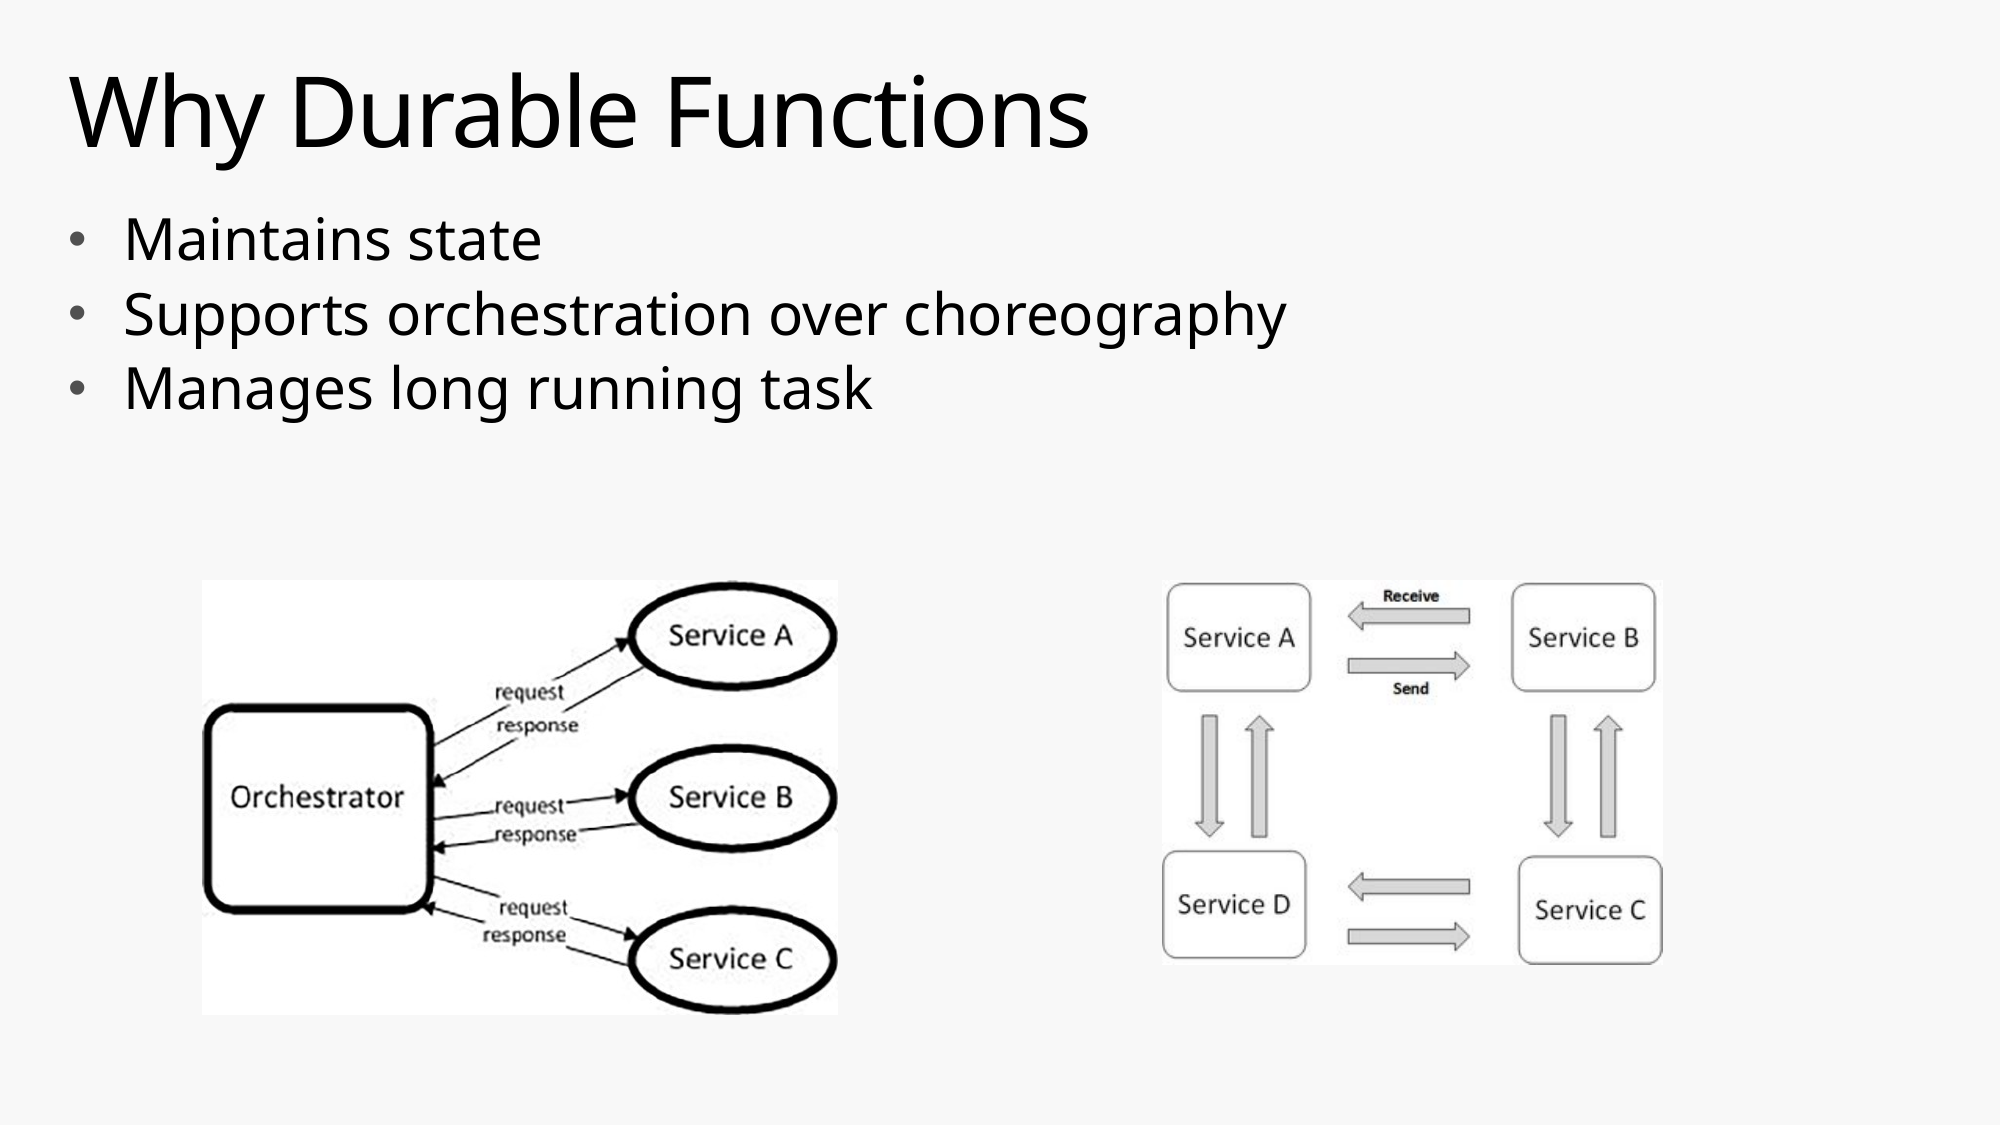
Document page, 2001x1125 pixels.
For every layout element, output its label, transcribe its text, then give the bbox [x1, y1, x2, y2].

picture [202, 580, 838, 1015]
list Maintains state Supports orchestration over choreography Manages long running task [44, 195, 1956, 663]
title Why Durable Functions [44, 47, 1957, 196]
picture [1162, 580, 1663, 966]
